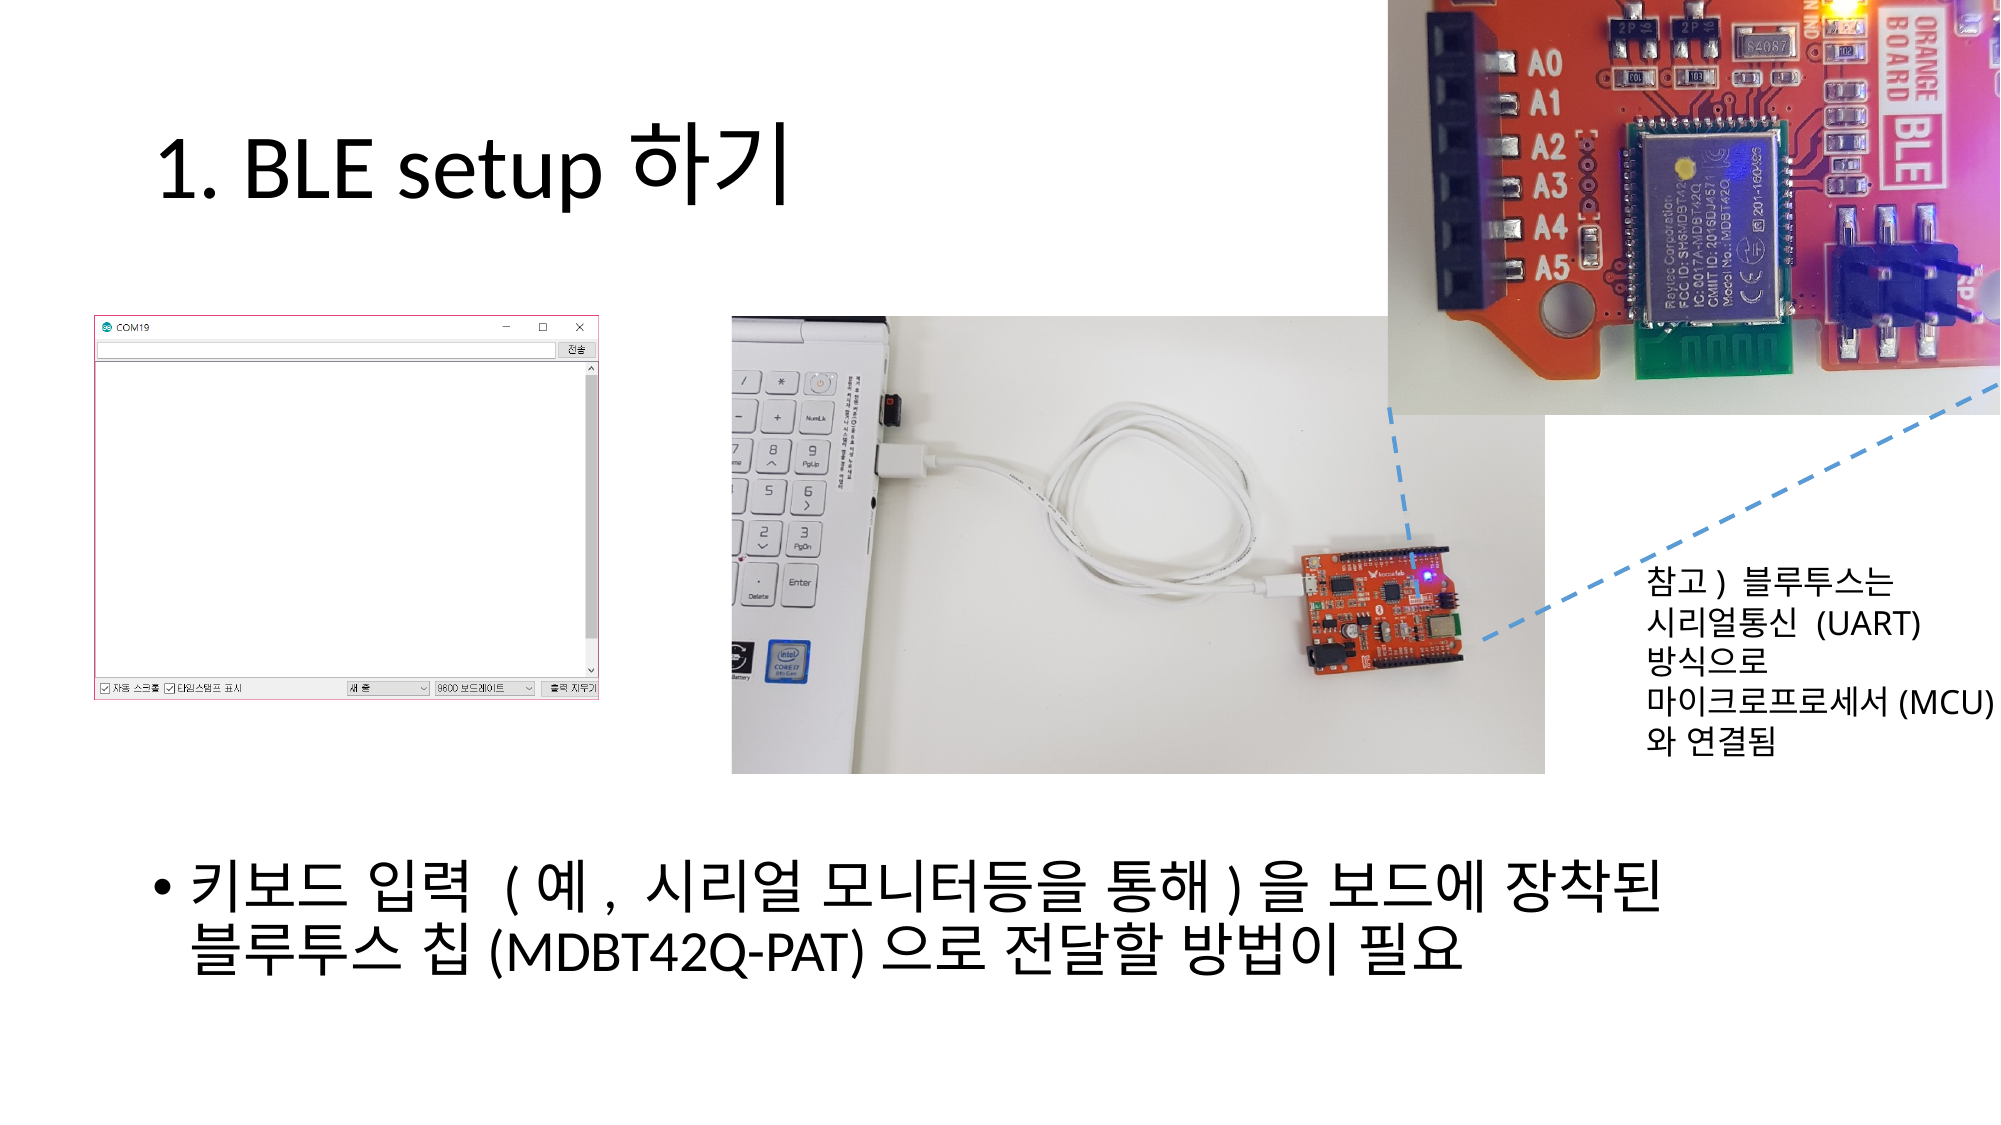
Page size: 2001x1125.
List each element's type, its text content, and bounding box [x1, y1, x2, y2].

title 1. BLE setup하기 [137, 59, 1387, 278]
text_box 참고) 블루투스는 시리얼통신 (UART) 방식으로 마이크로프로세서(MCU)와 연결됨 [1632, 640, 2000, 769]
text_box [1482, 383, 2000, 640]
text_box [1387, 398, 1419, 599]
list 키보드 입력 (예, 시리얼 모니터등을 통해)을 보드에 장착된 블루투스 칩(MDBT42Q-PAT)으로 전달할 방법이 필요 [137, 850, 1863, 1014]
picture [733, 0, 2000, 951]
picture [94, 315, 599, 700]
